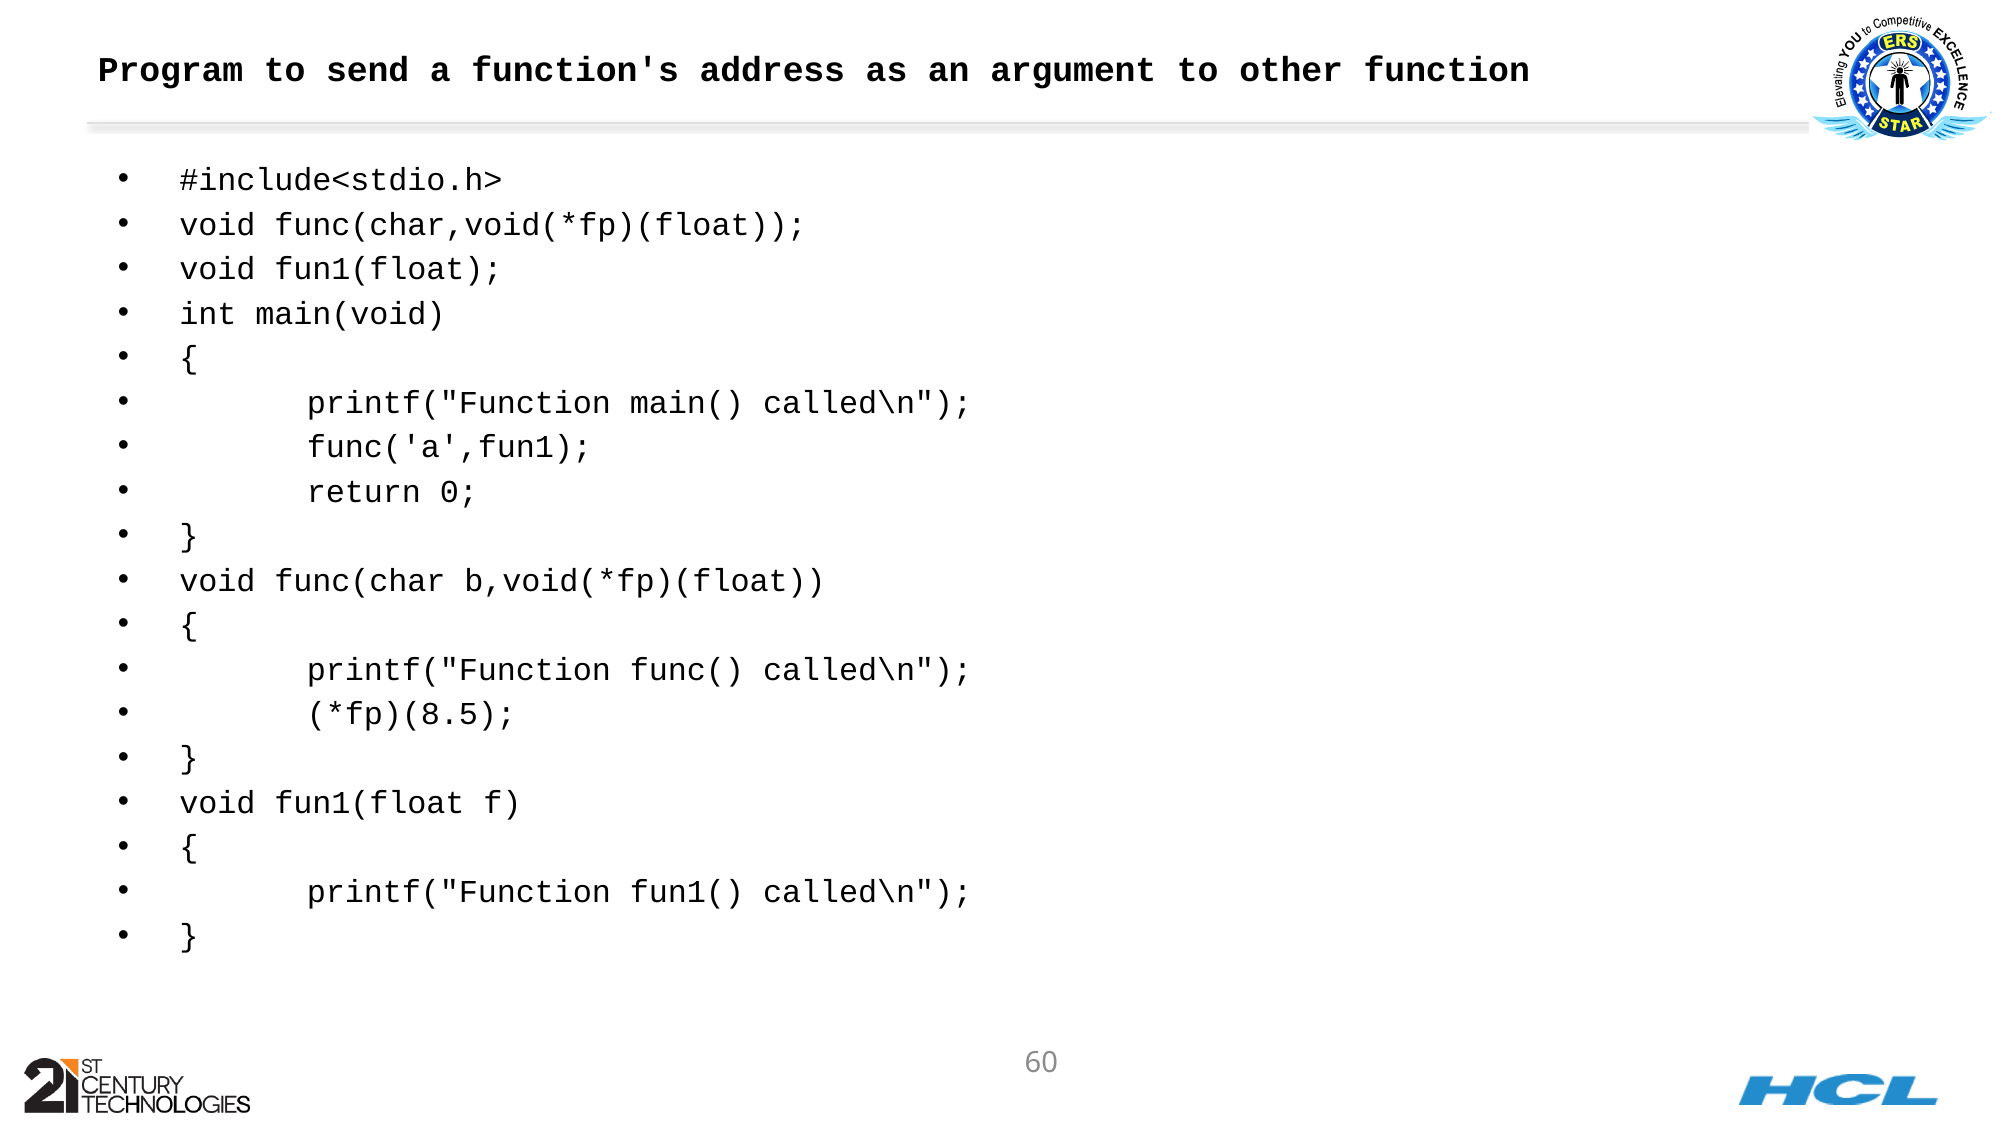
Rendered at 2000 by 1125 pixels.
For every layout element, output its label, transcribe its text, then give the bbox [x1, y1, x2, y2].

picture [1739, 1074, 1938, 1105]
picture [1809, 10, 2000, 144]
slide_number 60 [808, 1033, 1275, 1094]
title Program to send a function's address as an argument to other function [97, 28, 1638, 107]
list #include<stdio.h> void func(char,void(*fp)(float)); void fun1(float); int main(void) { printf("Function main() called\n"); func('a',fun1); return 0; } void func(char b,void(*fp)(float)) { printf("Function func() called\n"); (*fp)(8.5); } void fun1(float f) { printf("Function fun1() called\n"); } [99, 149, 1900, 970]
picture [24, 1058, 250, 1113]
